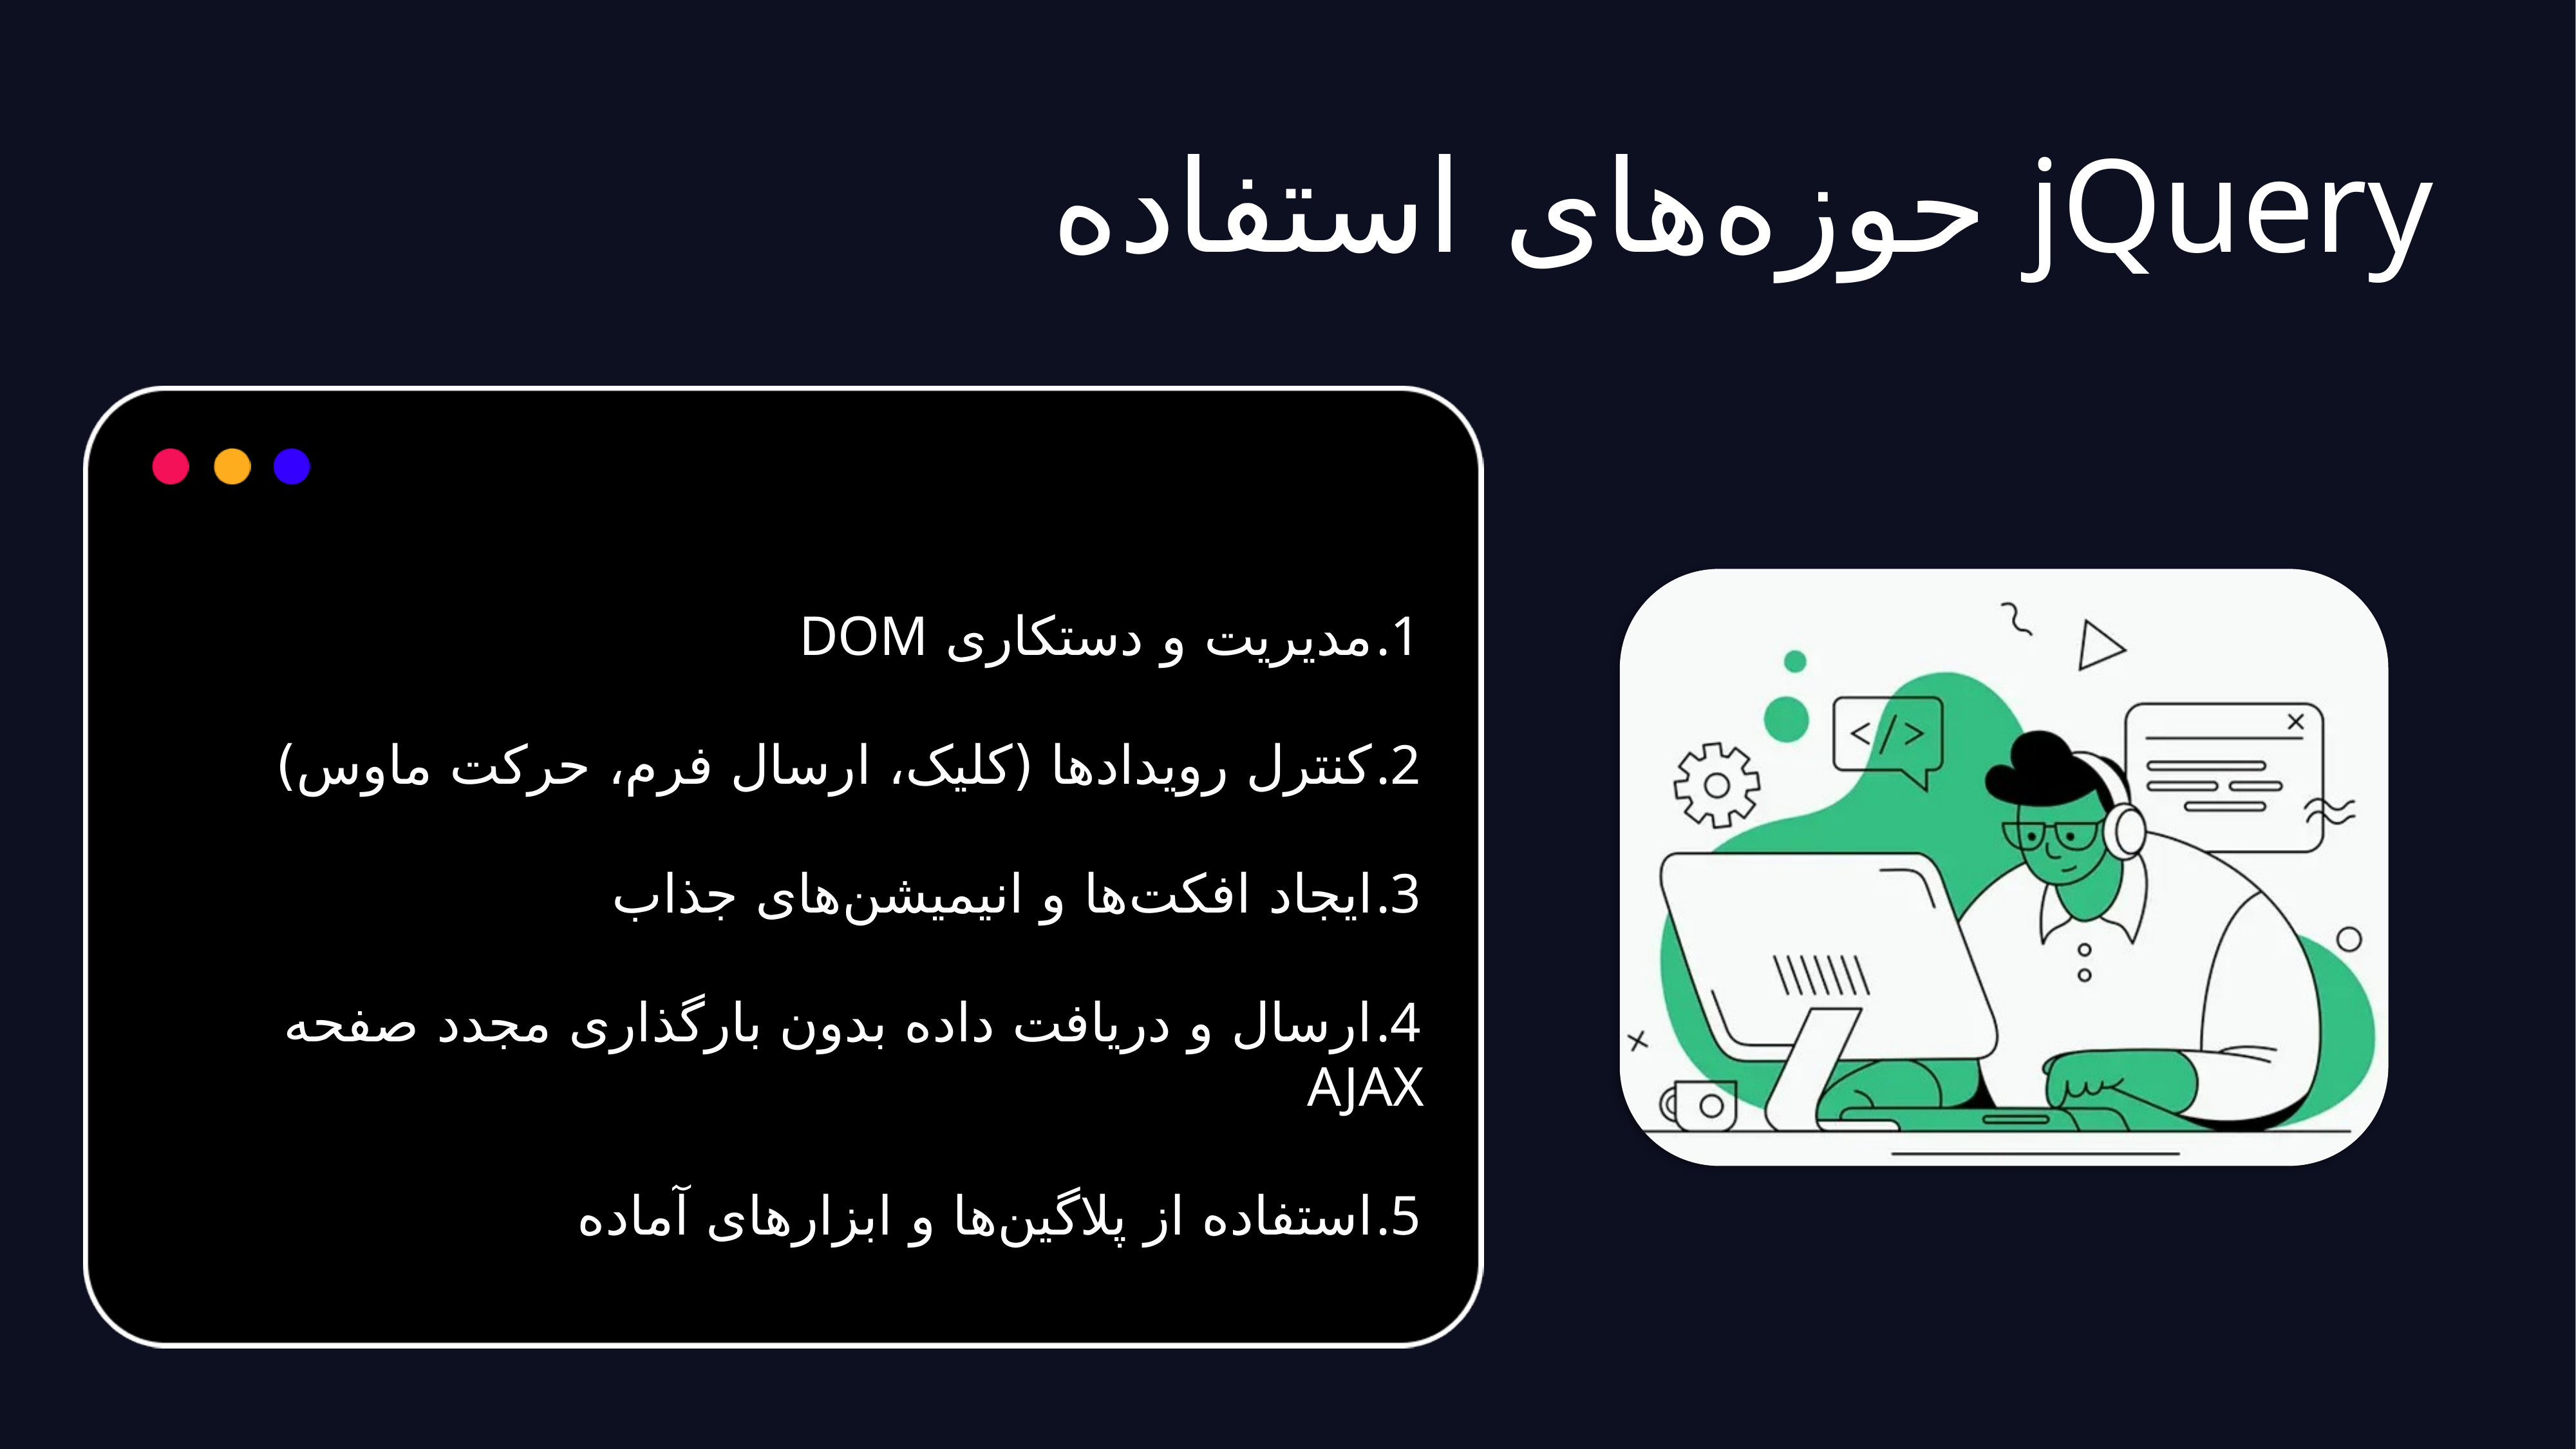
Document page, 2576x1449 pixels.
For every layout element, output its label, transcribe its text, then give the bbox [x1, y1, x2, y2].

text_box حوزه‌های استفاده jQuery [988, 123, 2497, 296]
picture [0, 0, 2576, 1449]
